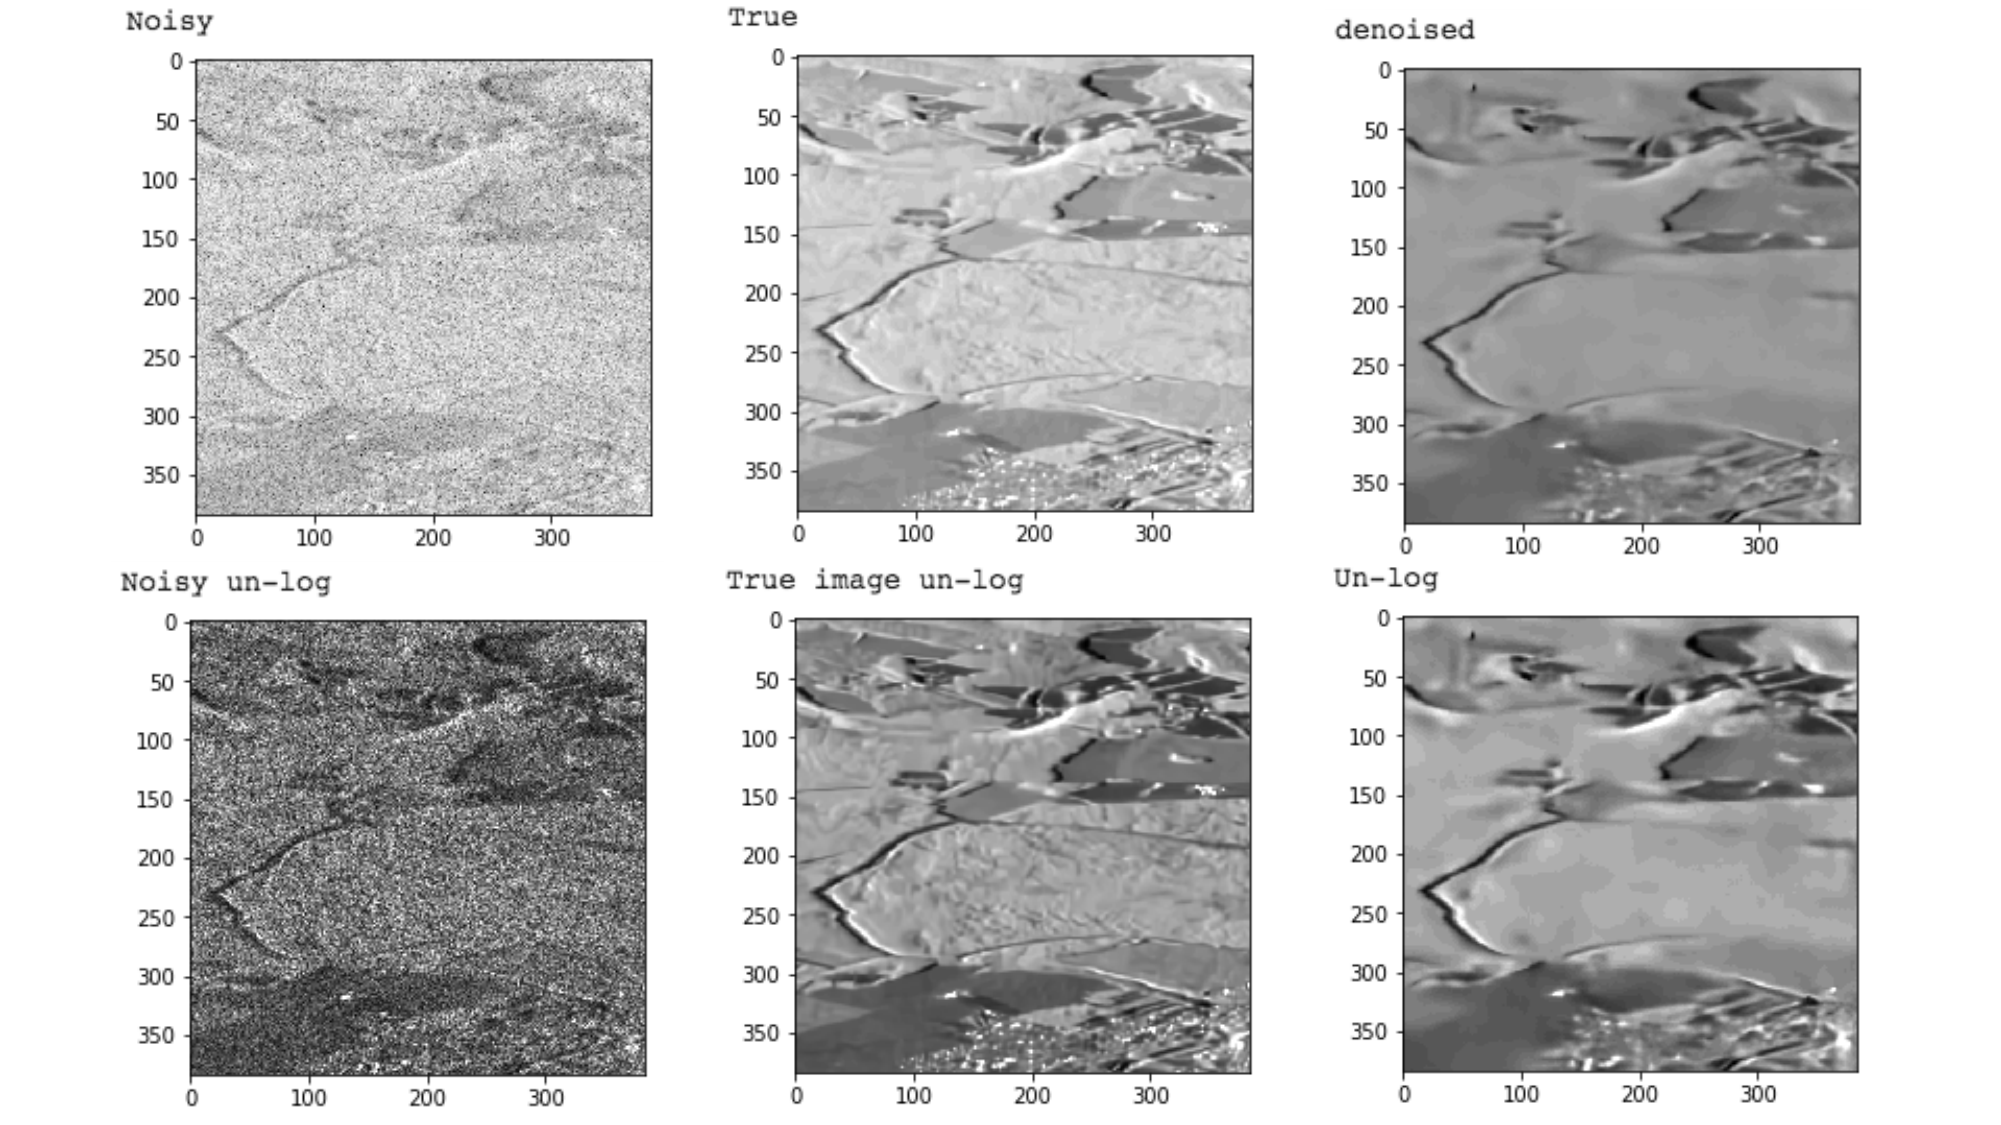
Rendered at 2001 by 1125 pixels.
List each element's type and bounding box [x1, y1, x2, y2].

picture [718, 0, 1271, 1123]
picture [110, 0, 672, 1119]
picture [1325, 8, 1874, 1109]
